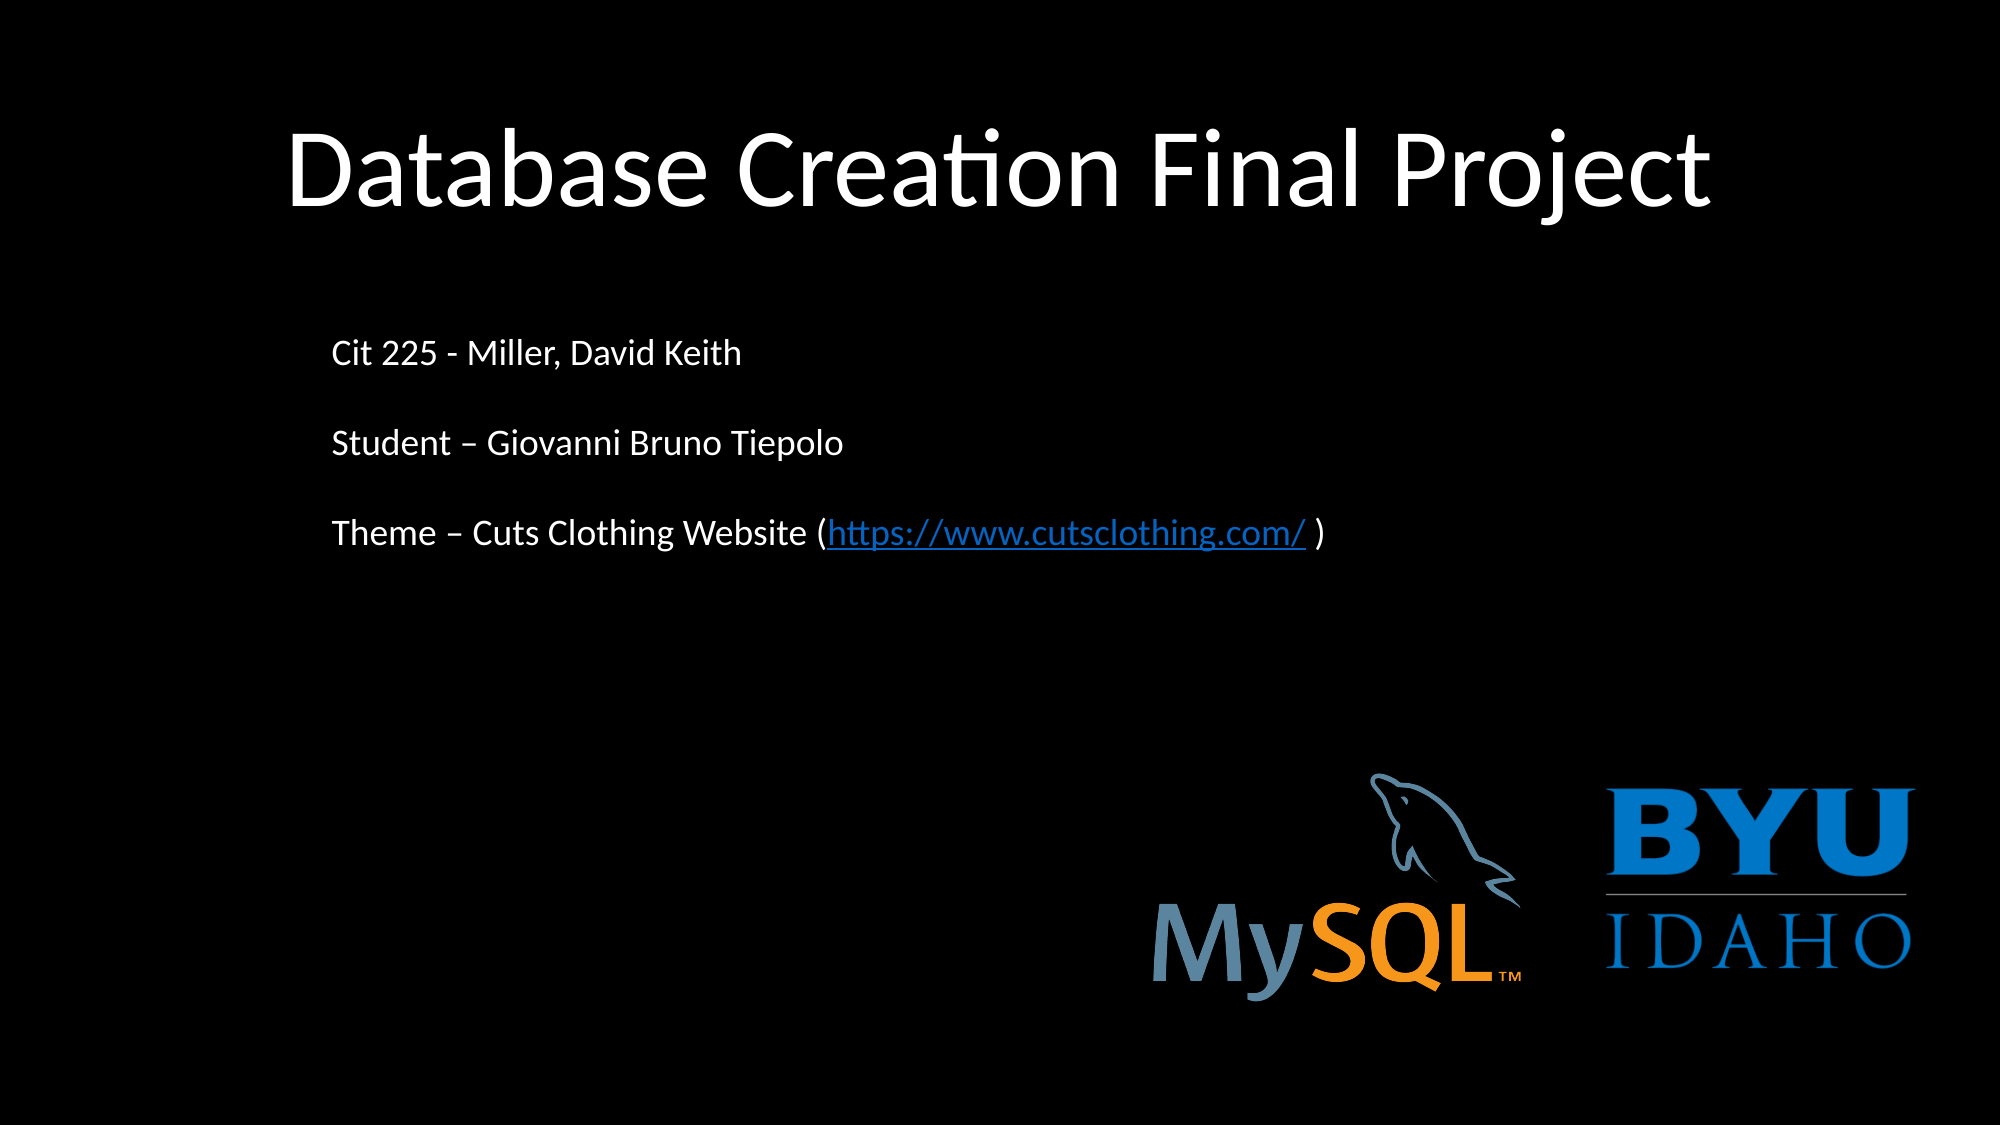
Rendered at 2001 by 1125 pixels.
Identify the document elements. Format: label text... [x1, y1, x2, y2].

picture [1081, 713, 1917, 1045]
text_box Database Creation Final Project [270, 86, 1730, 236]
text_box Cit 225 - Miller, David Keith Student – Giovanni Bruno Tiepolo Theme – Cuts Clothing Website (https://www.cutsclothing.com/ ) [316, 320, 1341, 560]
